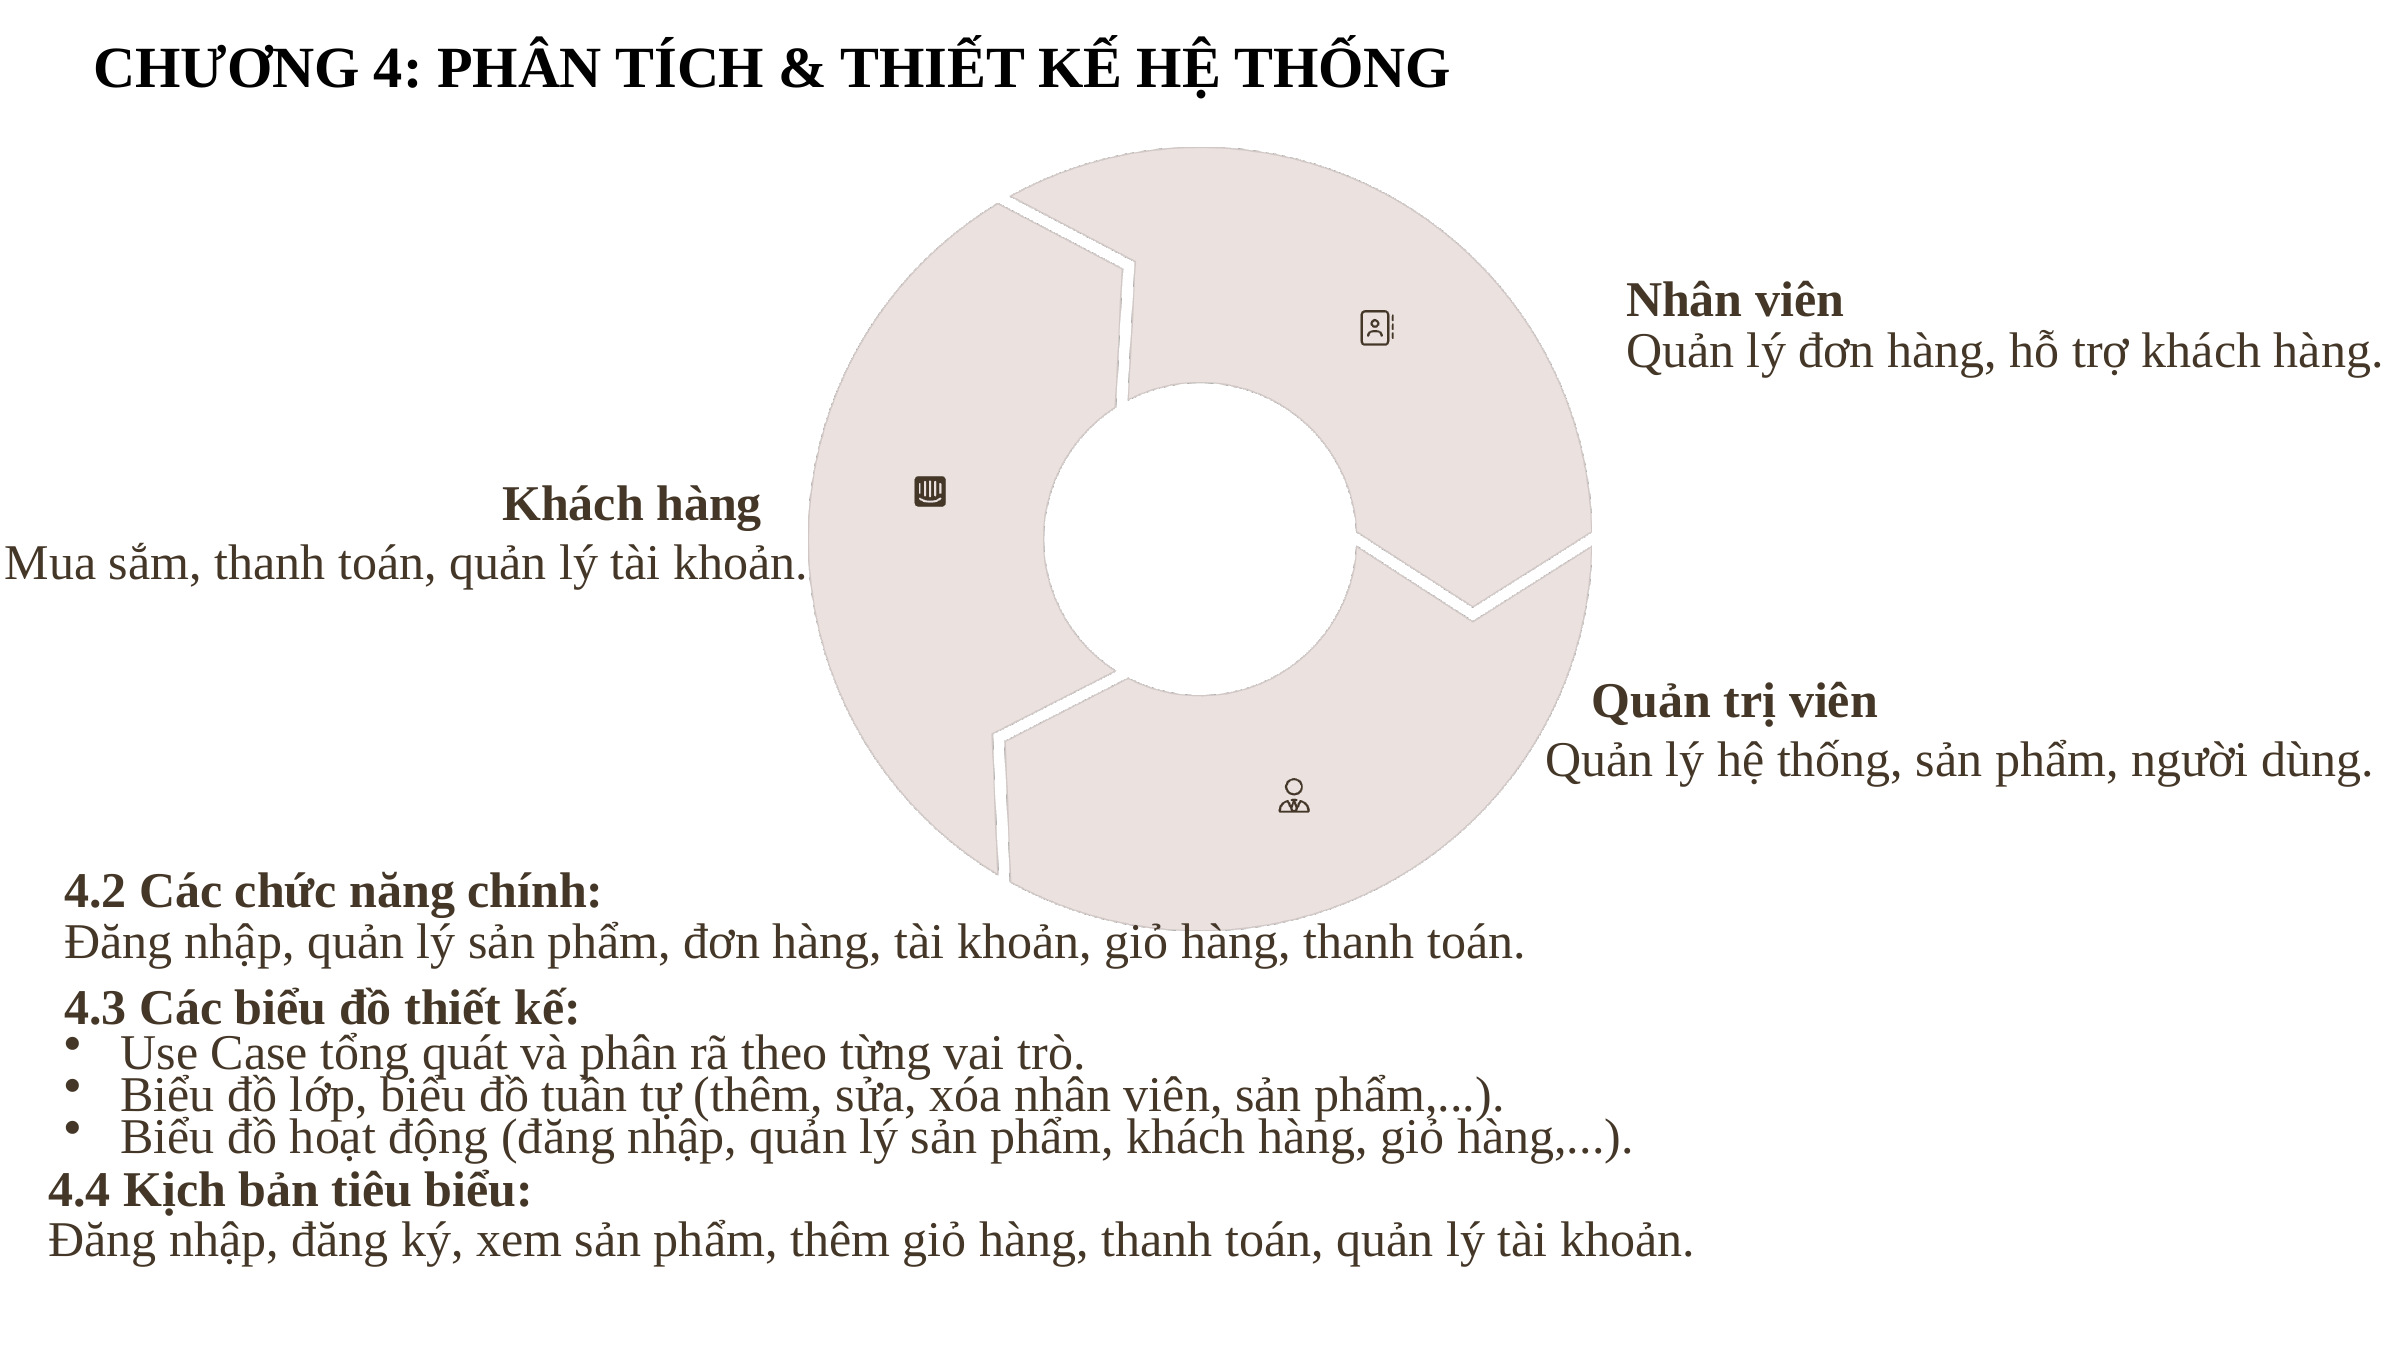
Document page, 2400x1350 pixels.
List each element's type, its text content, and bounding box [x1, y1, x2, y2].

text_box Mua sắm, thanh toán, quản lý tài khoản. [127, 553, 807, 591]
text_box Biểu đồ hoạt động (đăng nhập, quản lý sản phẩm, khách hàng, giỏ hàng,...). [64, 1126, 2303, 1164]
text_box Khách hàng [472, 495, 762, 532]
text_box Use Case tổng quát và phân rã theo từng vai trò. [64, 1043, 2303, 1081]
text_box CHƯƠNG 4: PHÂN TÍCH & THIẾT KẾ HỆ THỐNG [80, 63, 712, 101]
text_box Quản trị viên [1593, 691, 1881, 728]
text_box 4.3 Các biểu đồ thiết kế: [64, 991, 414, 1036]
text_box Đăng nhập, đăng ký, xem sản phẩm, thêm giỏ hàng, thanh toán, quản lý tài khoản. [48, 1230, 2287, 1267]
text_box Nhân viên [1626, 290, 1916, 327]
text_box Quản lý hệ thống, sản phẩm, người dùng. [1593, 749, 2238, 787]
text_box Biểu đồ lớp, biểu đồ tuần tự (thêm, sửa, xóa nhân viên, sản phẩm,...). [64, 1085, 2303, 1122]
text_box Quản lý đơn hàng, hỗ trợ khách hàng. [1626, 340, 2319, 378]
text_box Đăng nhập, quản lý sản phẩm, đơn hàng, tài khoản, giỏ hàng, thanh toán. [64, 932, 2303, 969]
text_box 4.4 Kịch bản tiêu biểu: [48, 1173, 396, 1217]
picture [807, 146, 1593, 932]
text_box 4.2 Các chức năng chính: [64, 875, 430, 919]
